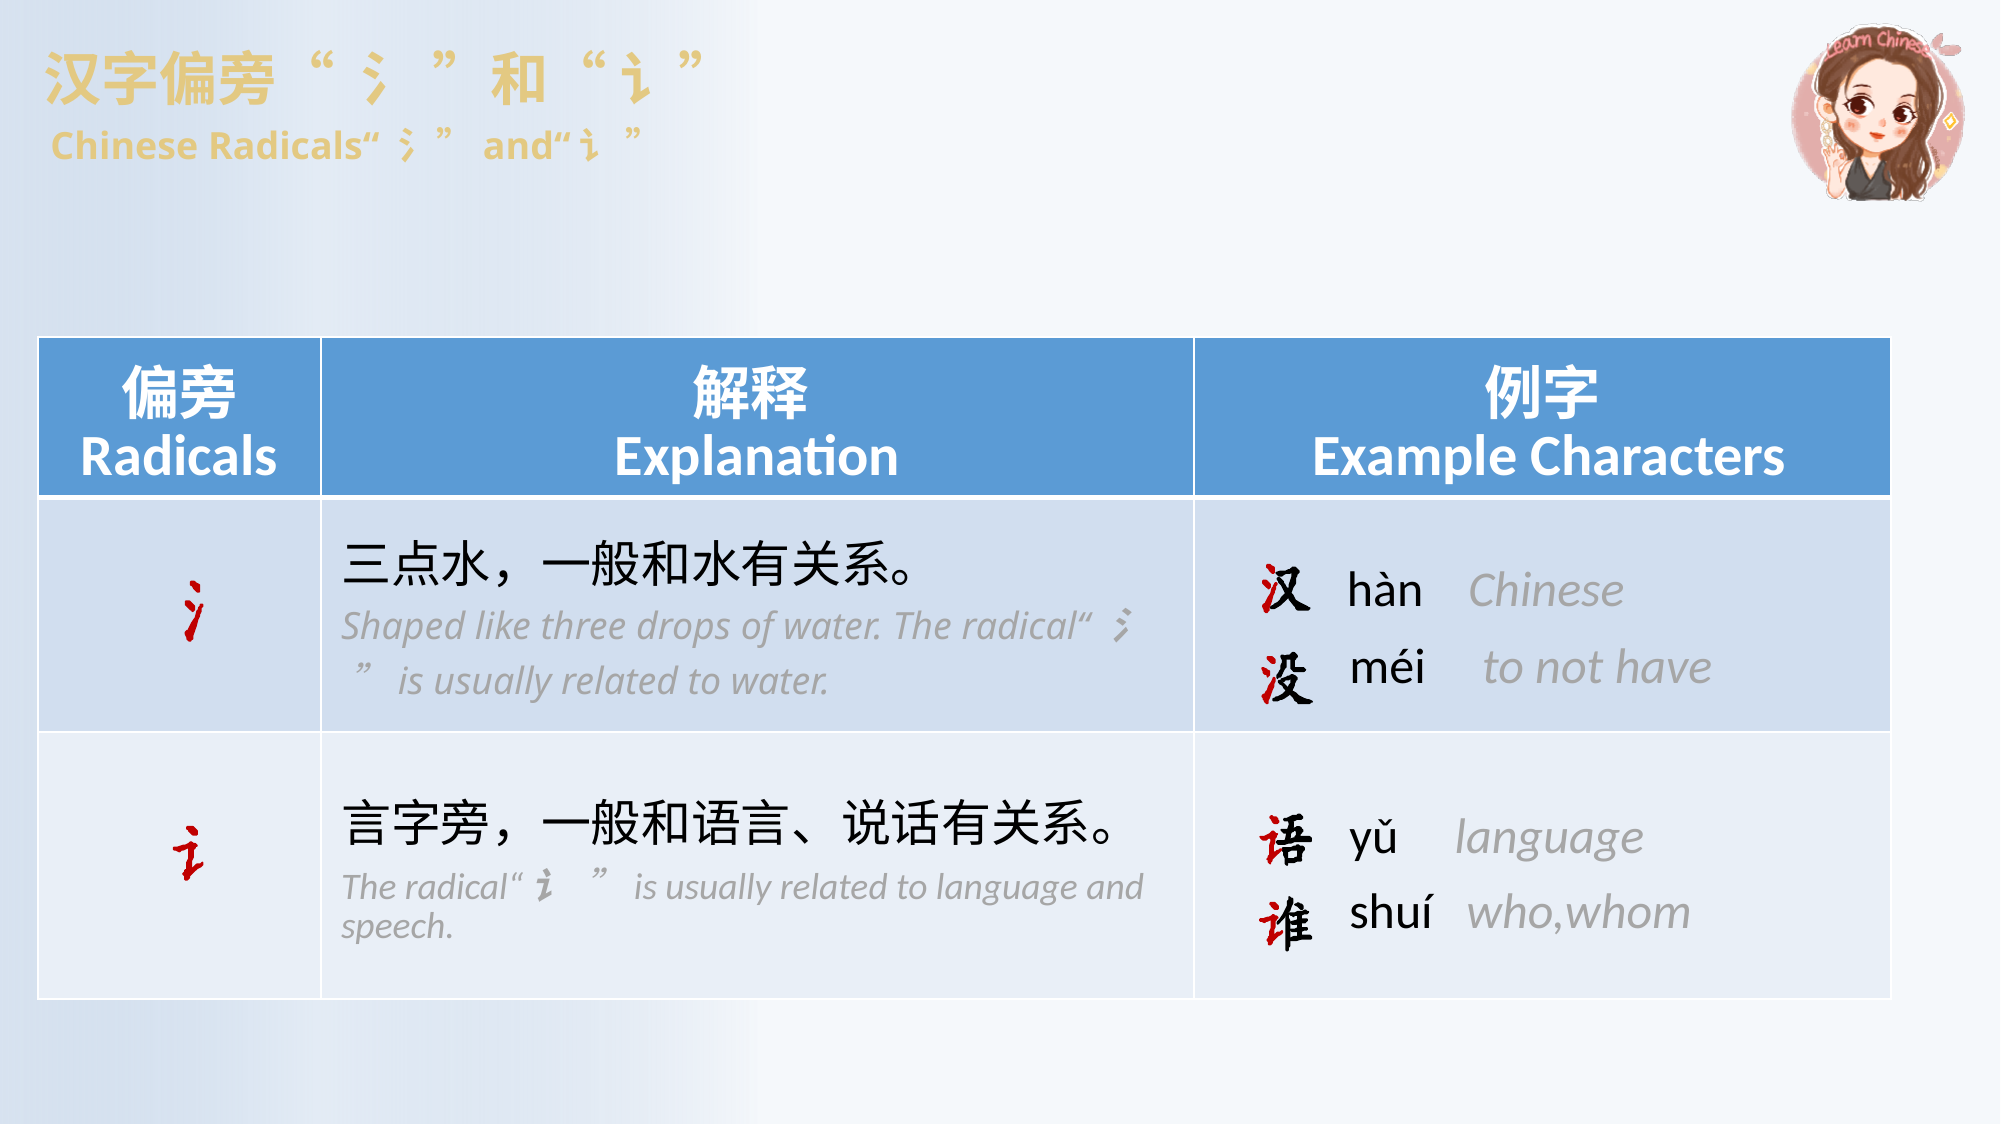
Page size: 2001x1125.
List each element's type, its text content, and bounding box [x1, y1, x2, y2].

table_cell hàn Chinese méi to not have [1195, 500, 1890, 731]
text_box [1260, 814, 1311, 865]
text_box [1262, 652, 1312, 704]
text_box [173, 826, 203, 880]
table_header 例字 Example Characters [1195, 338, 1890, 495]
table_cell [39, 500, 320, 731]
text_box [185, 581, 203, 641]
table_cell [39, 733, 320, 998]
table_cell 三点水，一般和水有关系。 Shaped like three drops of water. The radical“ 氵 ”is usually related to water. [322, 500, 1193, 731]
table_cell 言字旁，一般和语言、说话有关系。 The radical“讠 ”is usually related to language and speech. [322, 733, 1193, 998]
text_box Chinese Radicals“ 氵”and“讠 ” [35, 115, 679, 175]
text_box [1263, 564, 1310, 613]
text_box 汉字偏旁“ 氵 ”和“ 讠” [28, 35, 753, 120]
table_cell yǔ language shuí who,whom [1195, 733, 1890, 998]
picture [0, 0, 2001, 1125]
table_header 解释 Explanation [322, 338, 1193, 495]
table_header 偏旁 Radicals [39, 338, 320, 495]
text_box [1260, 897, 1312, 951]
